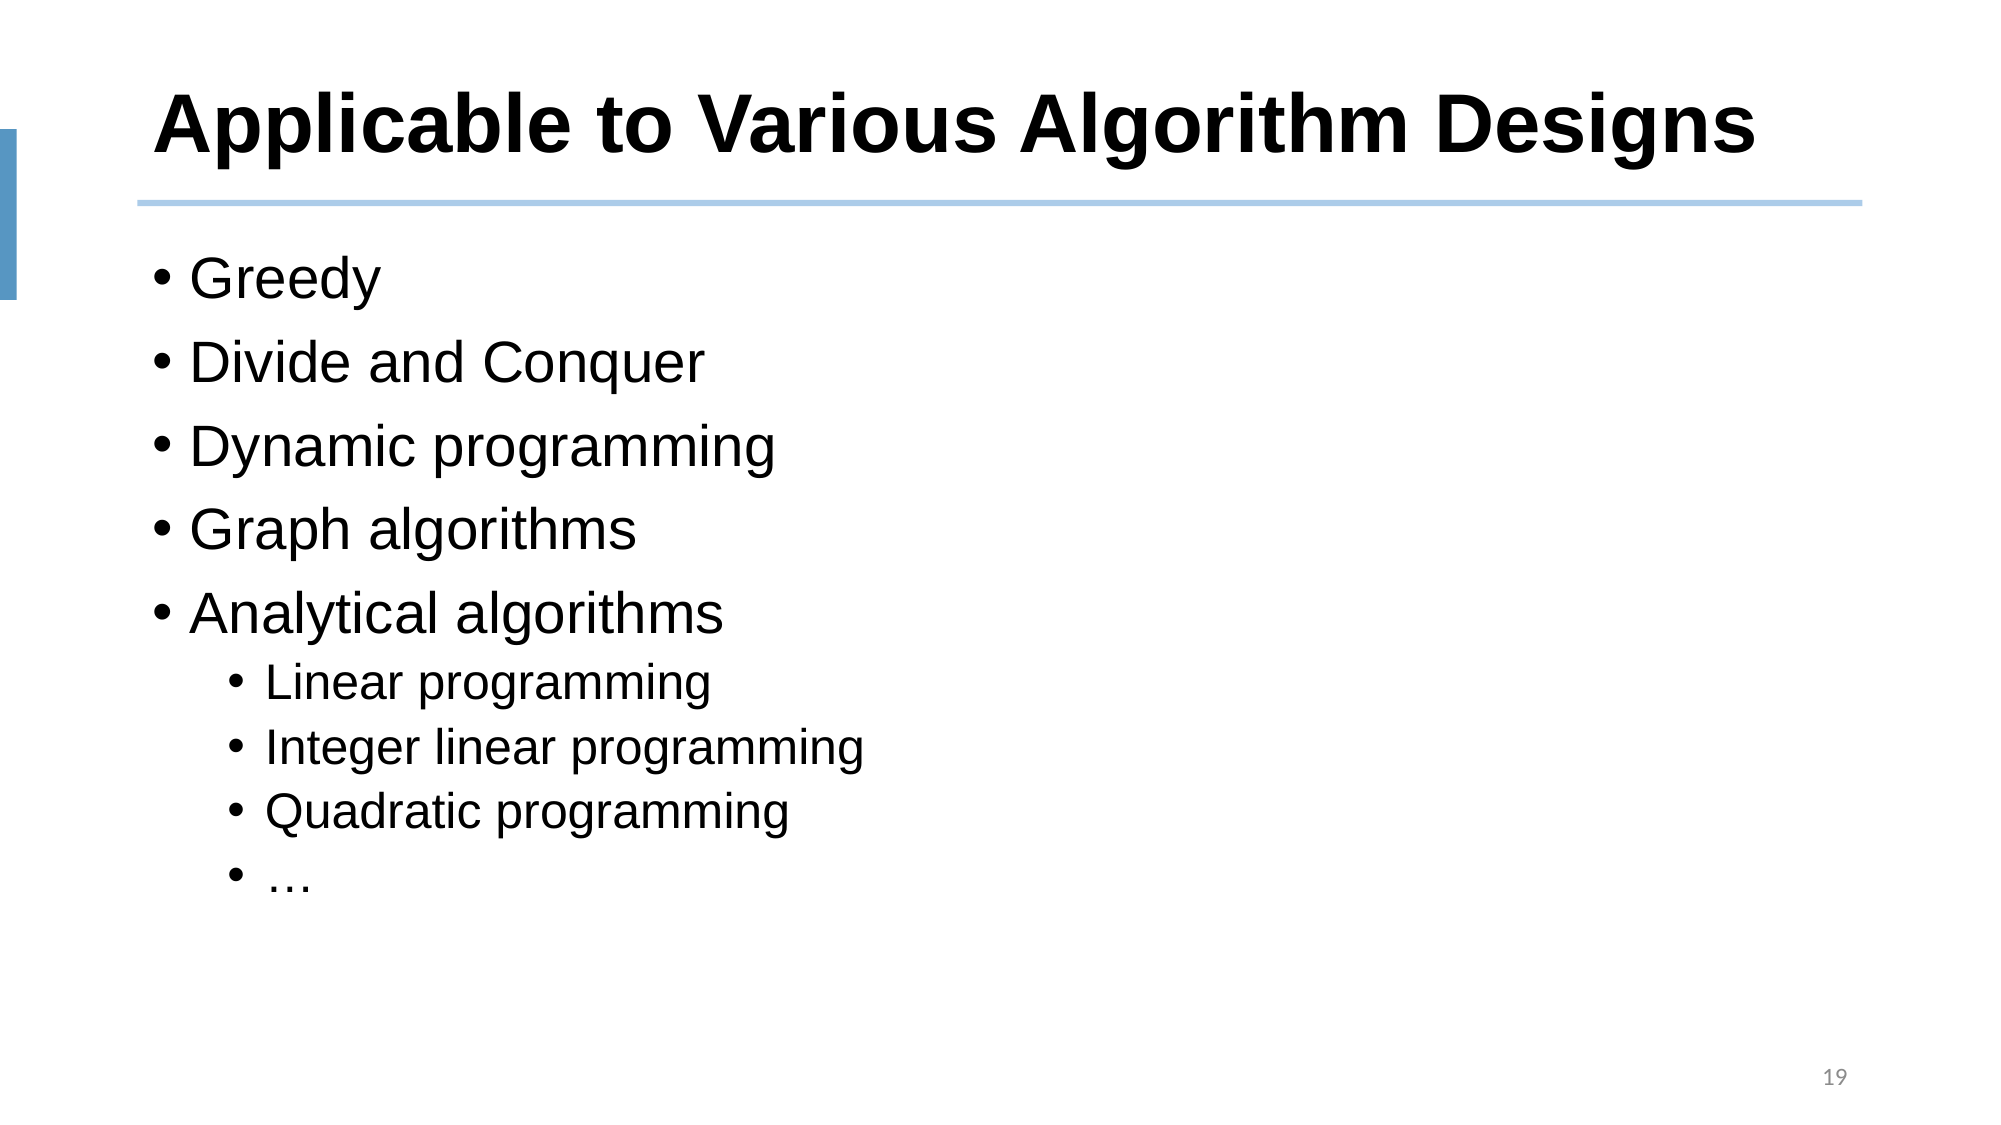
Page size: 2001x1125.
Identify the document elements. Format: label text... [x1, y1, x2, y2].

slide_number 19 [1512, 1045, 1863, 1106]
list Greedy Divide and Conquer Dynamic programming Graph algorithms Analytical algorithms Linear programming Integer linear programming Quadratic programming … [137, 240, 1863, 1014]
title Applicable to Various Algorithm Designs [137, 42, 1863, 208]
